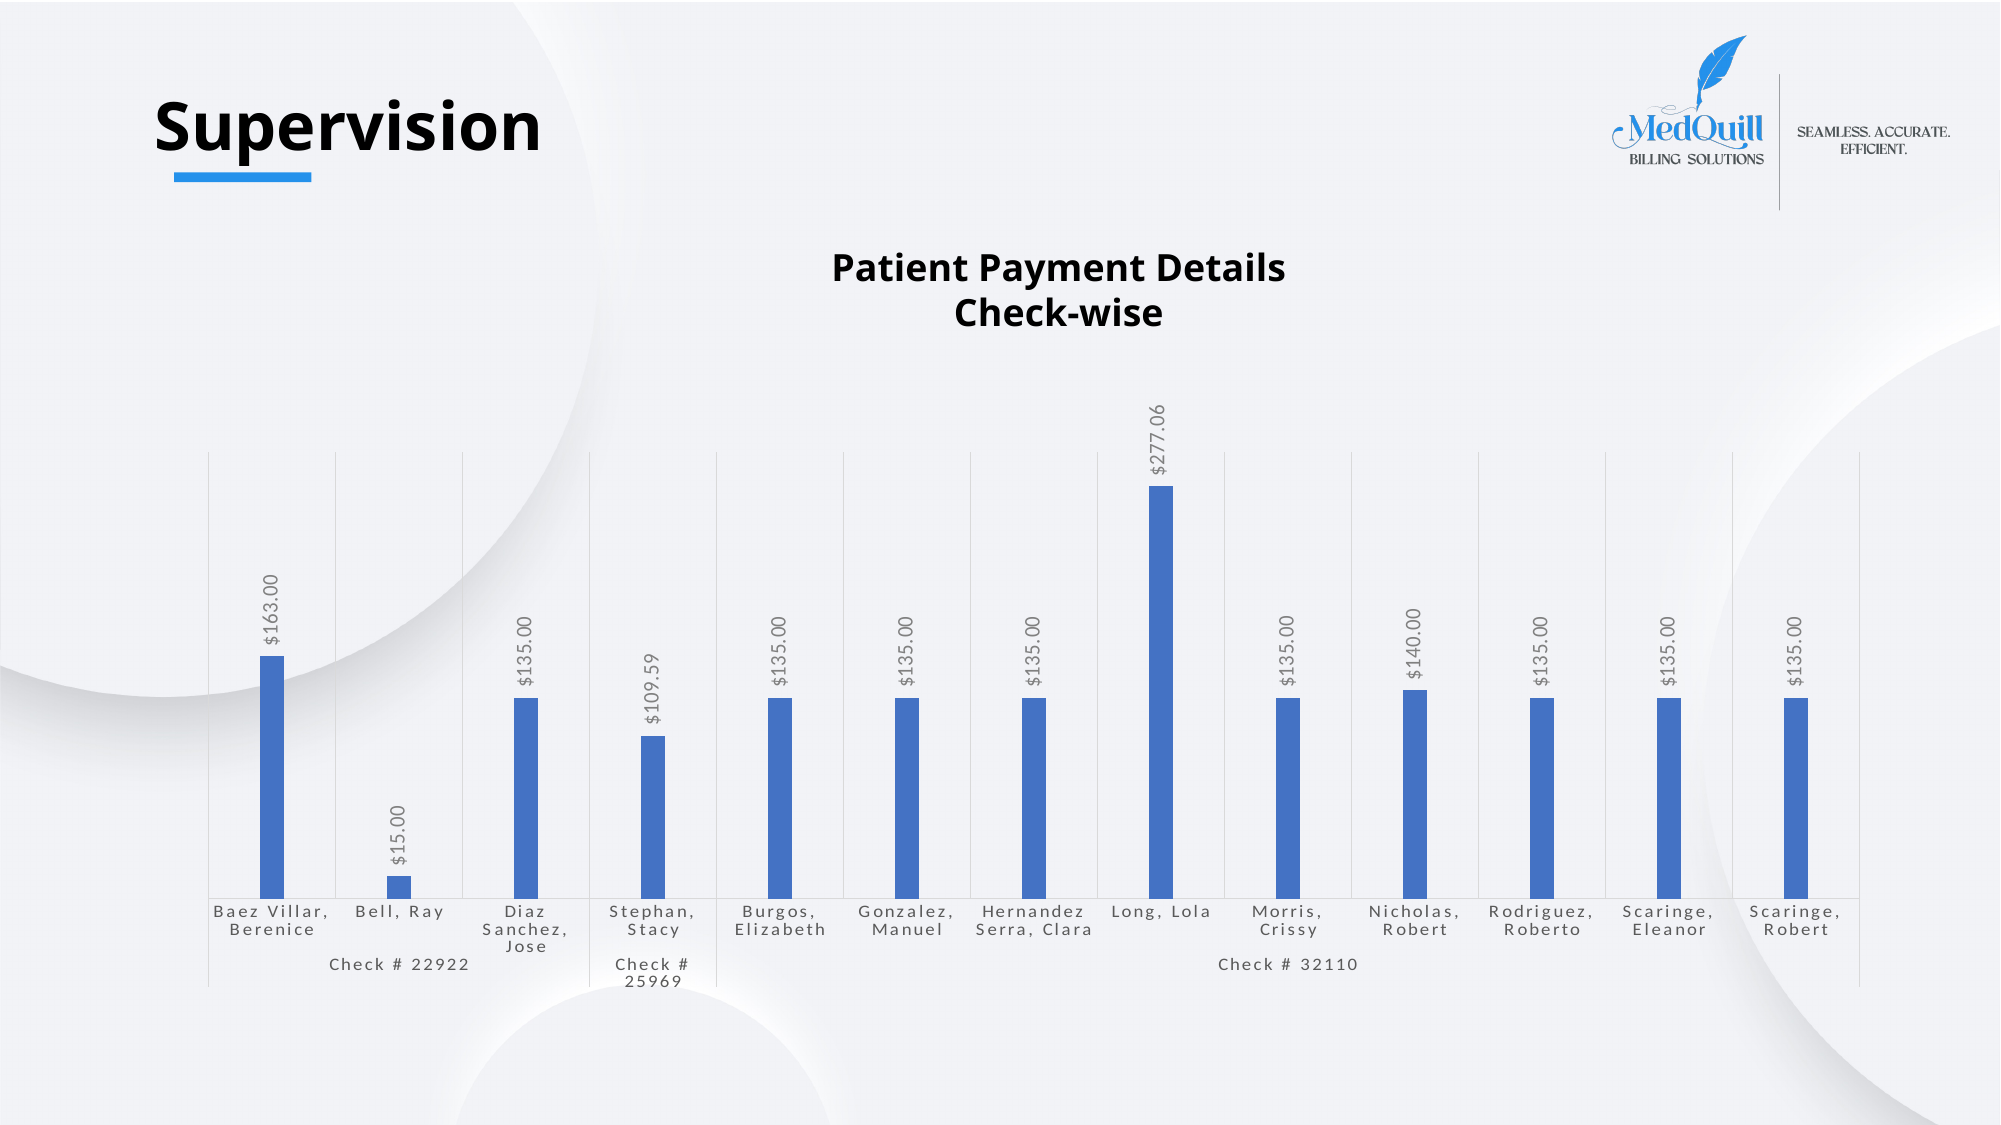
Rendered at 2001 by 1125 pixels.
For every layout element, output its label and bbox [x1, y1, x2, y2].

chart [174, 404, 1894, 1004]
picture [0, 2, 2000, 1125]
